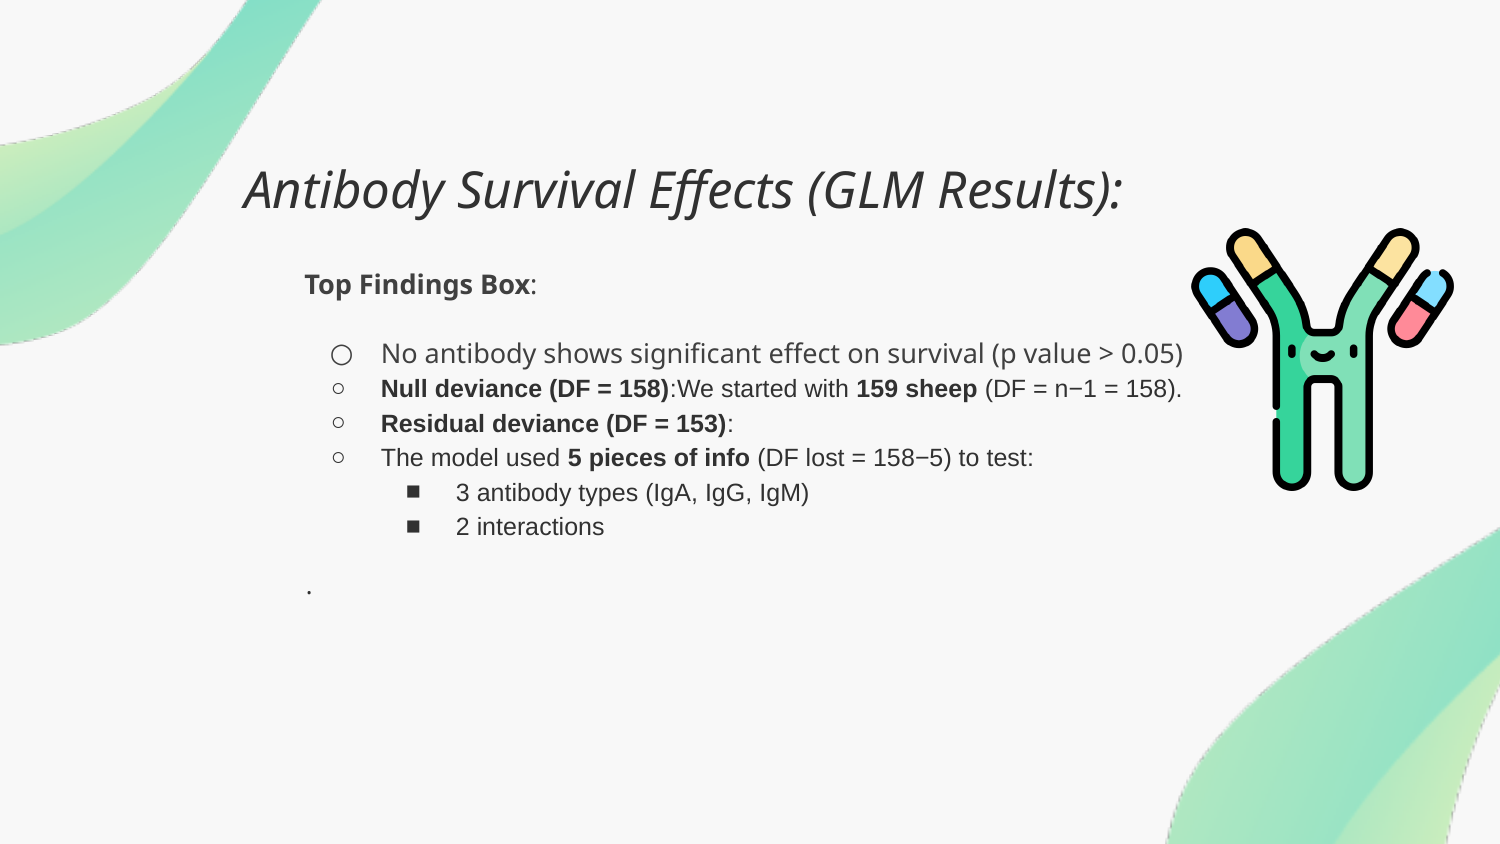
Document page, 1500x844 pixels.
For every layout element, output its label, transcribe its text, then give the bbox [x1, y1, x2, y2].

picture [1069, 228, 1500, 844]
picture [0, 0, 377, 361]
text_box Antibody Survival Effects (GLM Results): Top Findings Box: No antibody shows significant effect on survival (p value > 0.05) Null deviance (DF = 158):We started with 159 sheep (DF = n−1 = 158). Residual deviance (DF = 153): The model used 5 pieces of info (DF lost = 158−5) to test: 3 antibody types (IgA, IgG, IgM) 2 interactions . [215, 133, 1454, 615]
